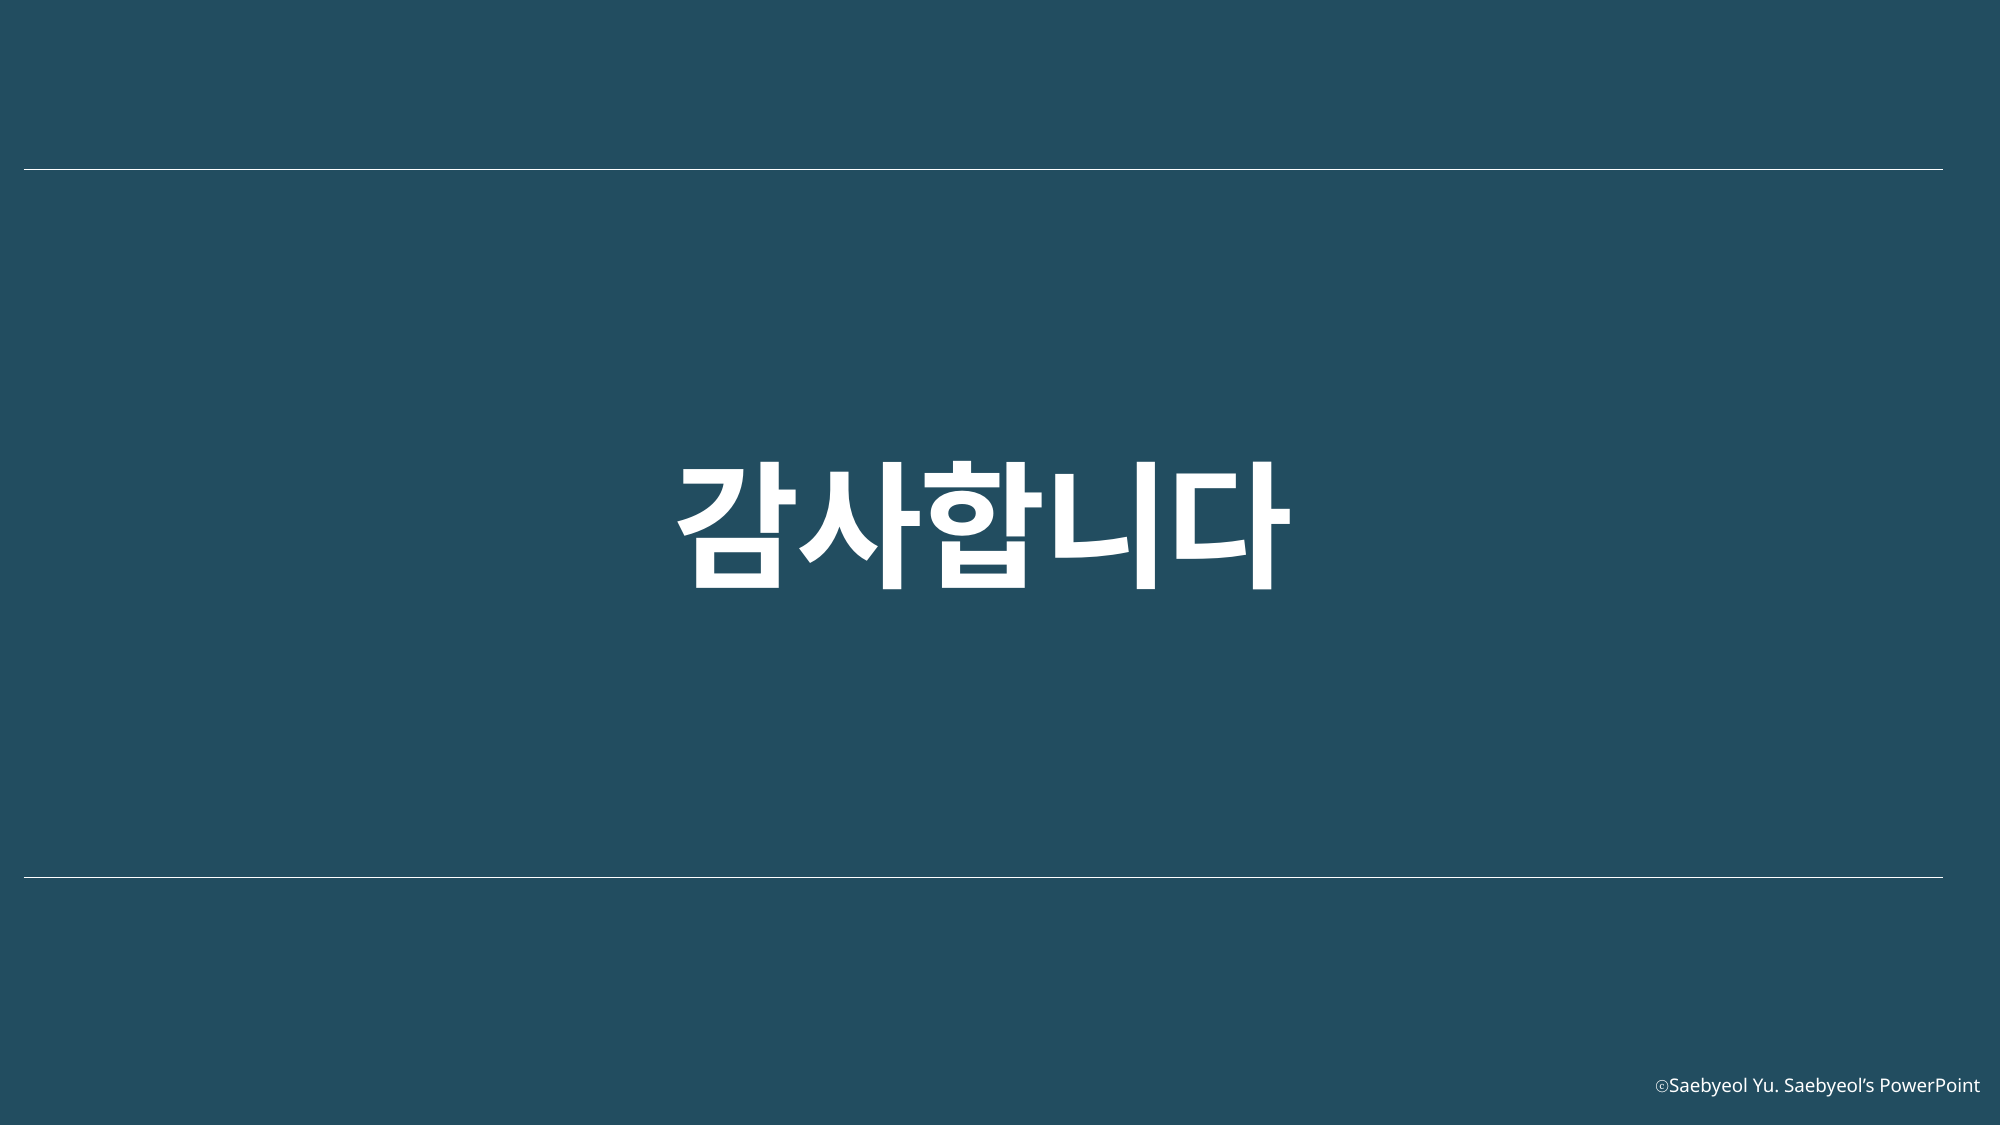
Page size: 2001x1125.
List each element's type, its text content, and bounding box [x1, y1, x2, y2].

text_box 감사합니다 [658, 432, 1309, 613]
